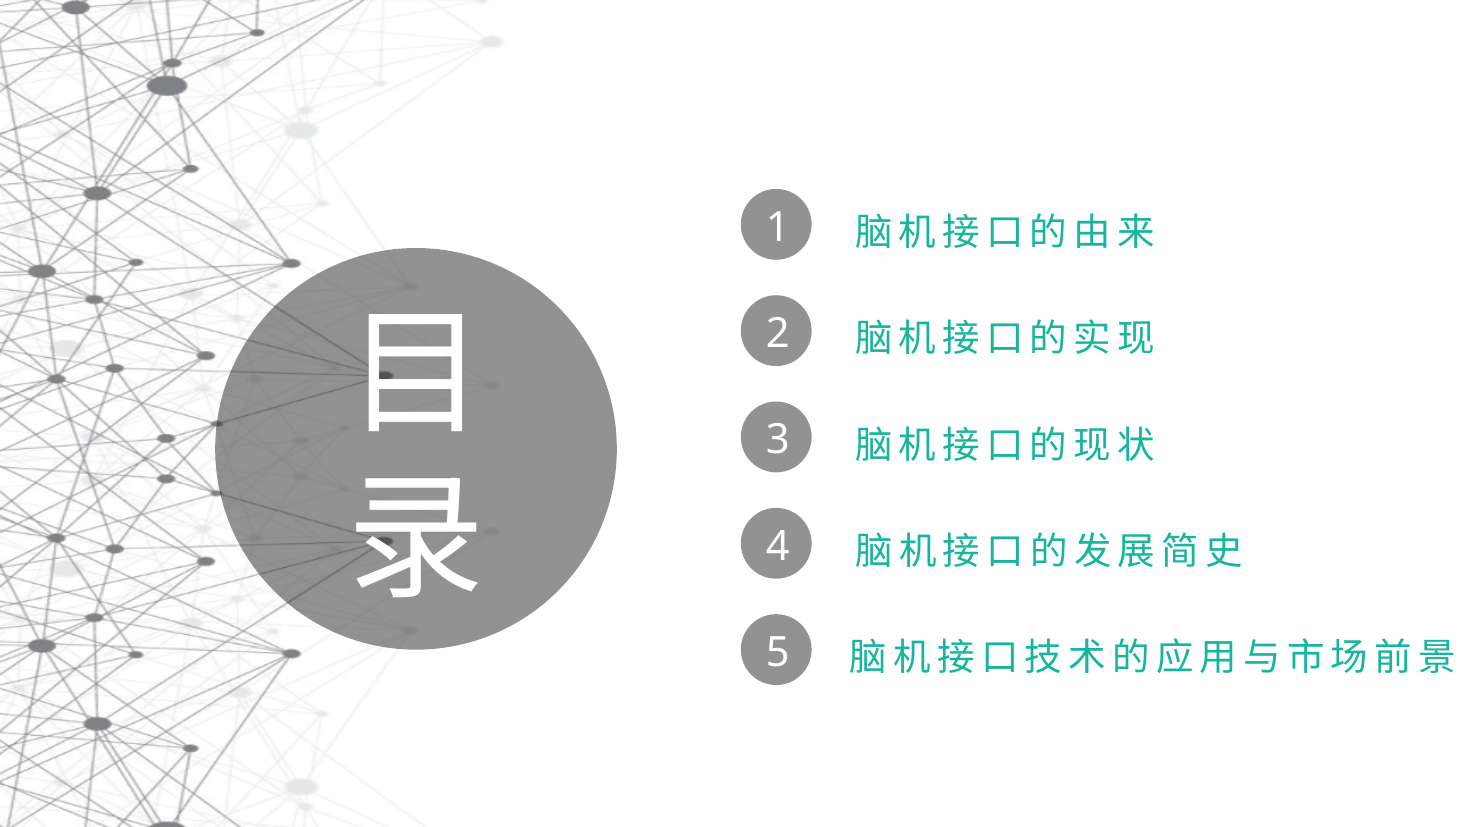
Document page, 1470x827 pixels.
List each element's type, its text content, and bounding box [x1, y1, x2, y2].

text_box 脑机接口的由来 [1134, 200, 1170, 261]
picture [0, 0, 1214, 827]
text_box 脑机接口的发展简史 [1134, 519, 1258, 580]
text_box 脑机接口技术的应用与市场前景 [1134, 625, 1470, 686]
text_box 脑机接口的现状 [1134, 413, 1170, 474]
text_box 脑机接口的实现 [1134, 307, 1170, 367]
